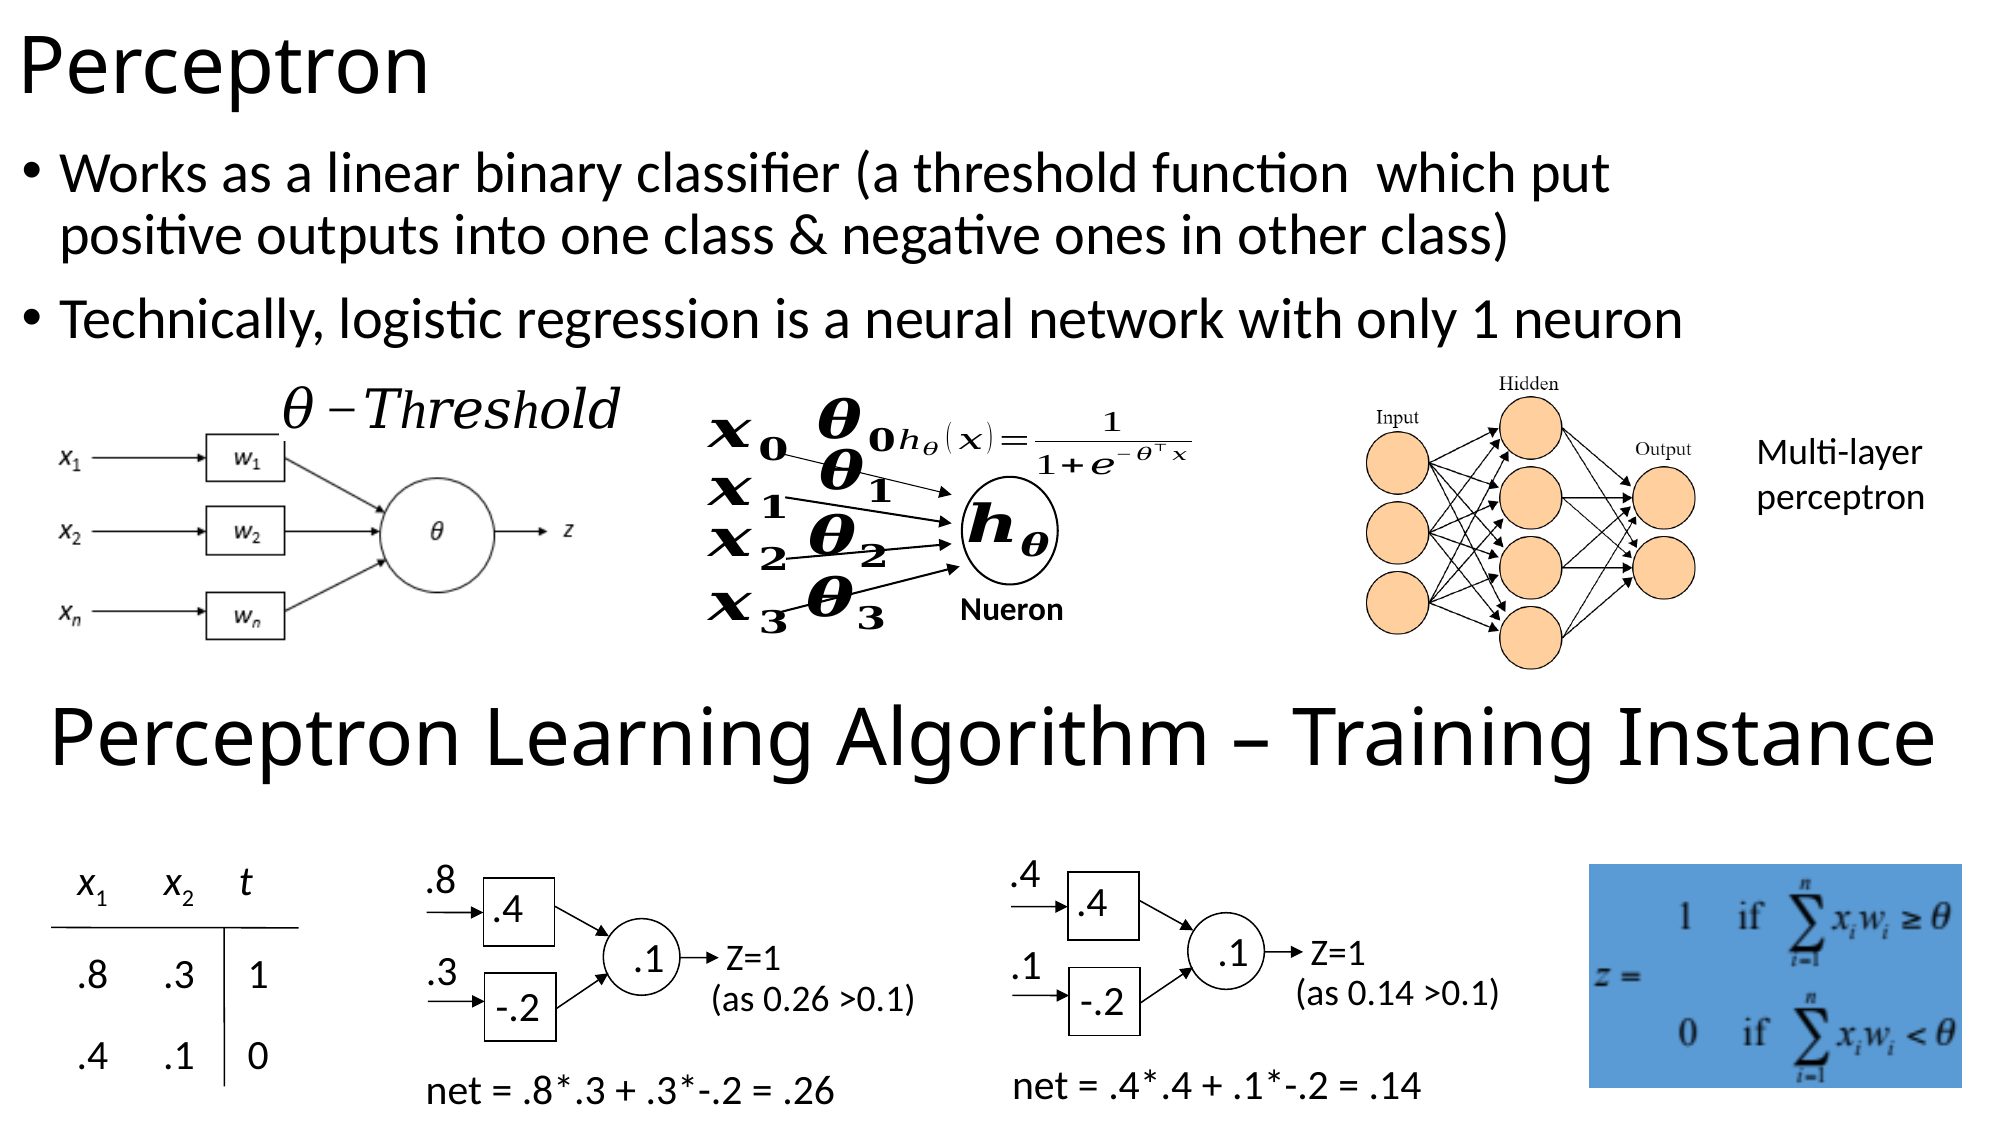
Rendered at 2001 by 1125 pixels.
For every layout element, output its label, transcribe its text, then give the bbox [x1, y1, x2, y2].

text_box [409, 844, 932, 1122]
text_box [993, 838, 1517, 1116]
title Perceptron [2, 13, 453, 123]
picture [18, 390, 594, 643]
list Works as a linear binary classifier (a threshold function which put positive outputs into one class & negative ones in other class) Technically, logistic regression is a neural network with only 1 neuron [6, 134, 1732, 849]
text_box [703, 392, 1193, 640]
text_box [50, 846, 299, 1102]
text_box Multi-layer perceptron [1741, 419, 1968, 525]
text_box Perceptron Learning Algorithm – Training Instance [33, 677, 1967, 801]
slide_number 1 [1517, 1042, 1863, 1103]
picture [1352, 364, 1708, 682]
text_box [1589, 863, 1963, 1089]
